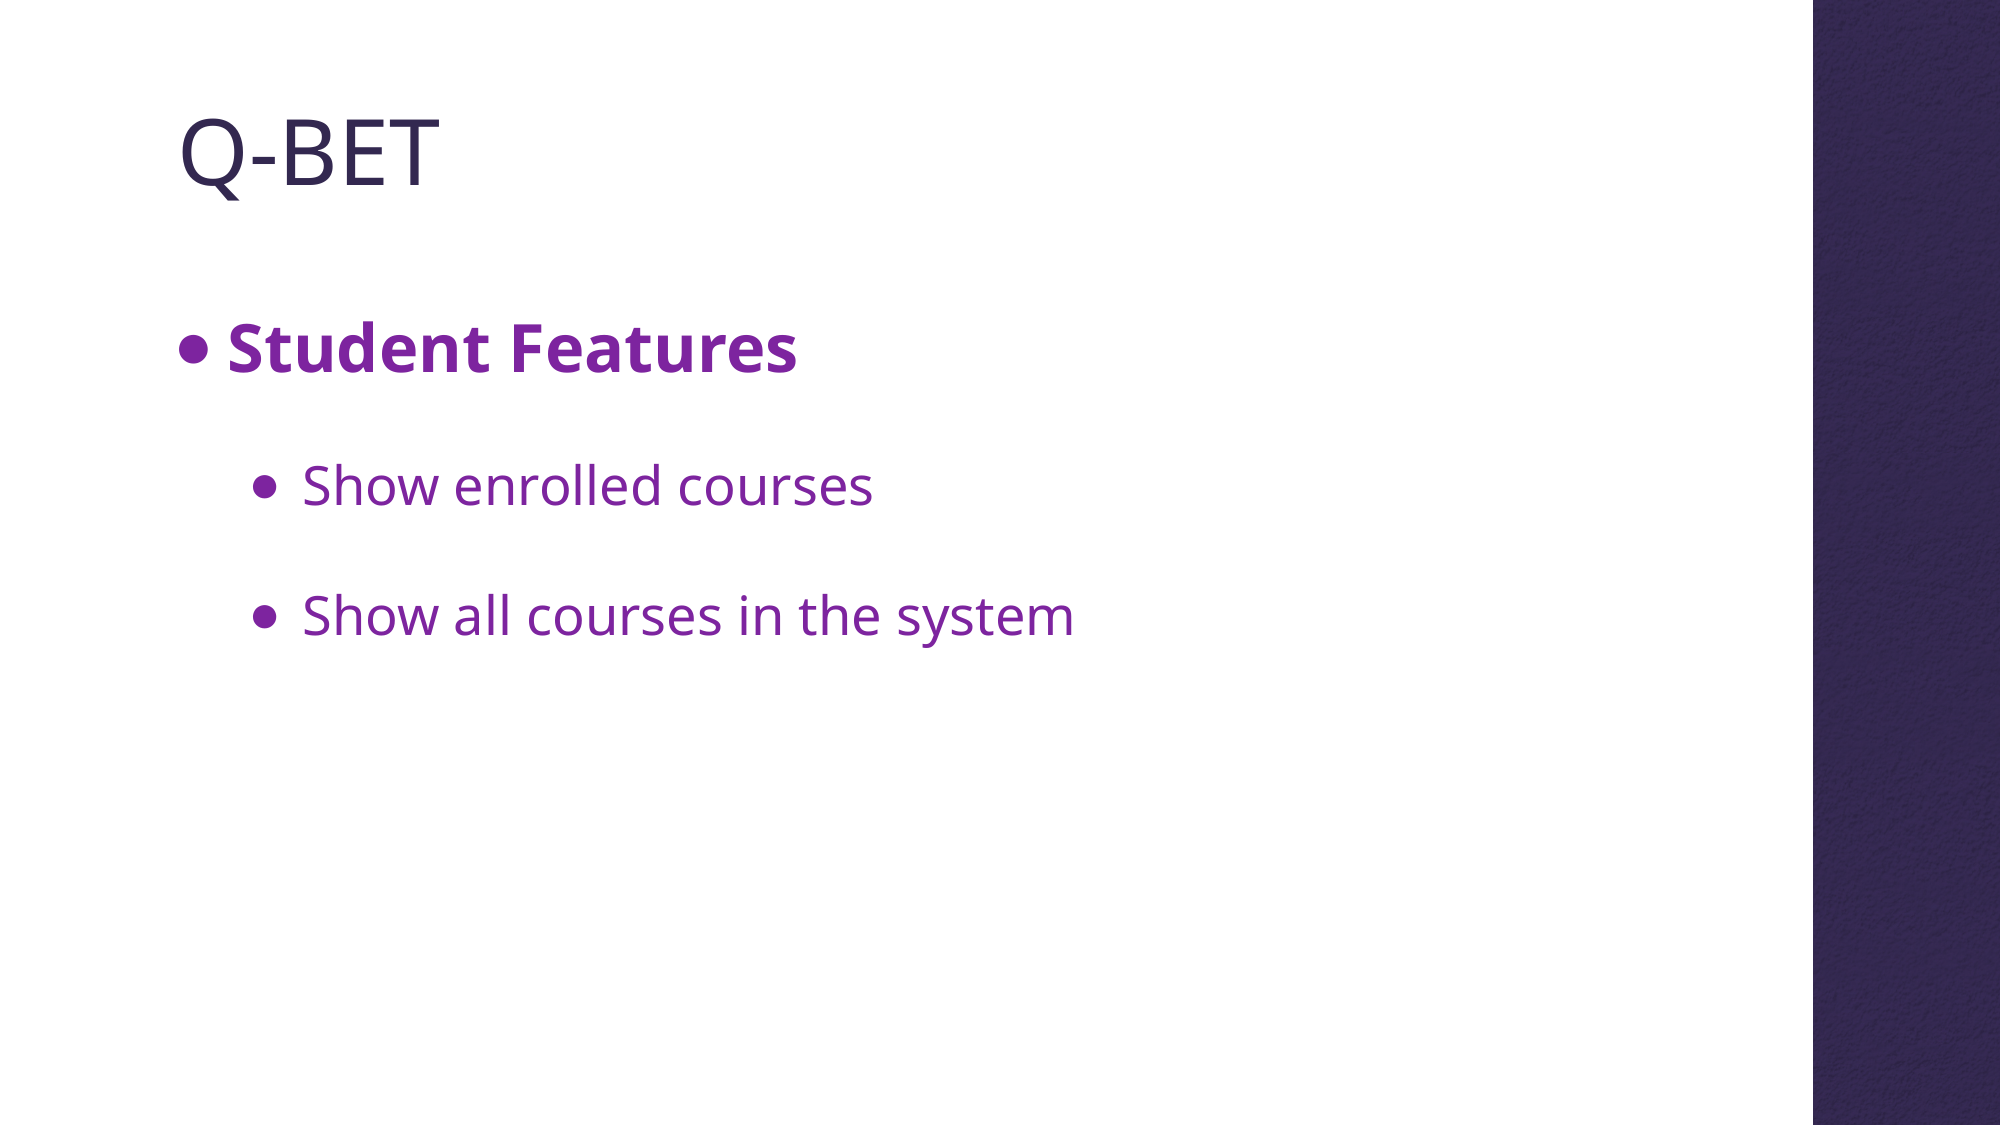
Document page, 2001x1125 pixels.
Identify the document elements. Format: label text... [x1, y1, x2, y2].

list Student Features Show enrolled courses Show all courses in the system [137, 218, 1787, 874]
picture [1813, 0, 2000, 1125]
text_box Q-BET [162, 84, 1812, 227]
